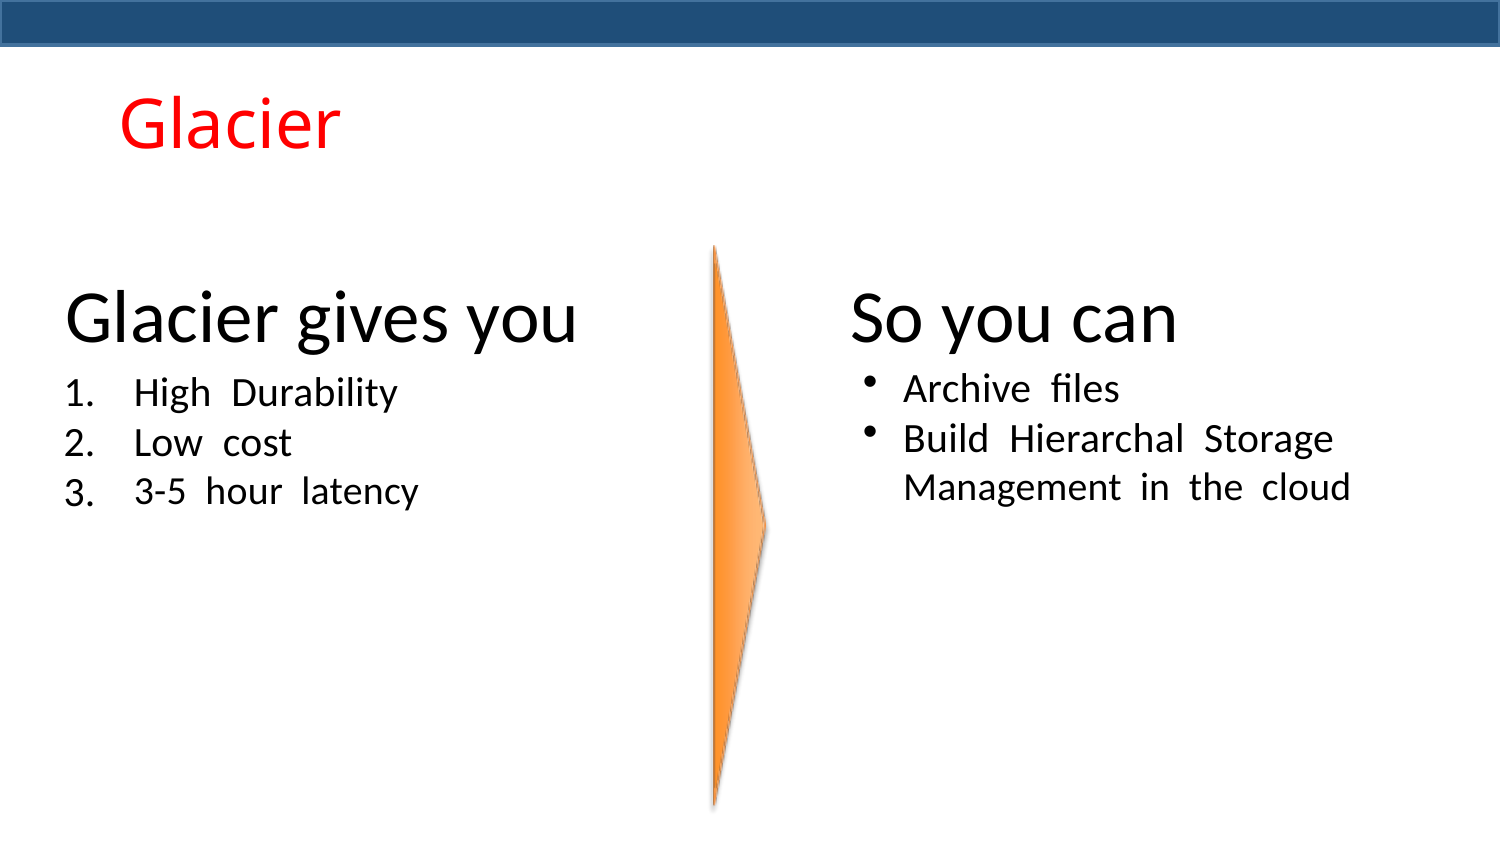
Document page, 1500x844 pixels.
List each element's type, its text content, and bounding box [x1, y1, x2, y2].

text_box Archive files Build Hierarchal Storage Management in the cloud [903, 360, 1353, 509]
title Glacier [103, 44, 1397, 208]
picture [705, 242, 773, 818]
text_box High Durability Low cost 3-5 hour latency [133, 364, 420, 513]
text_box 1. 2. 3. [63, 364, 96, 515]
text_box • • [862, 353, 878, 454]
text_box Glacier gives you [65, 267, 581, 358]
text_box So you can [850, 267, 1180, 358]
